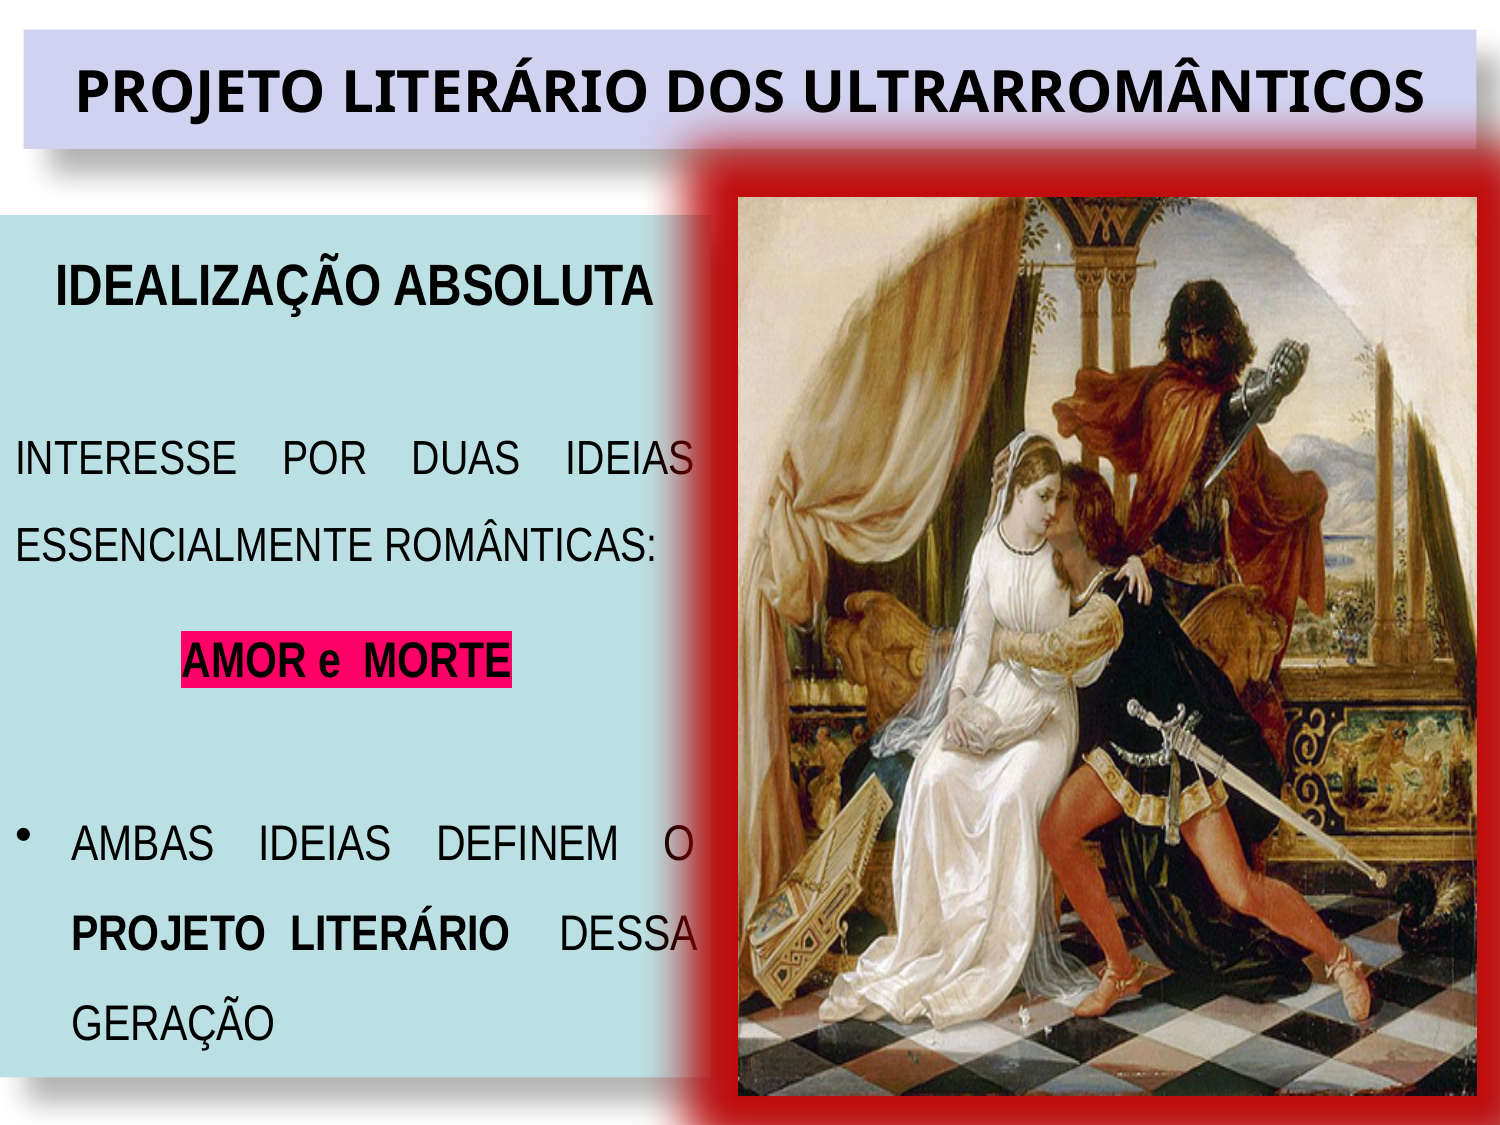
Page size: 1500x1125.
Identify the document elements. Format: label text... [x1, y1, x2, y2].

title PROJETO LITERÁRIO DOS ULTRARROMÂNTICOS [23, 29, 1477, 149]
list IDEALIZAÇÃO ABSOLUTA INTERESSE POR DUAS IDEIAS ESSENCIALMENTE ROMÂNTICAS: AMOR e MORTE AMBAS IDEIAS DEFINEM O PROJETO LITERÁRIO DESSA GERAÇÃO [0, 215, 648, 1078]
picture [738, 197, 1477, 1096]
